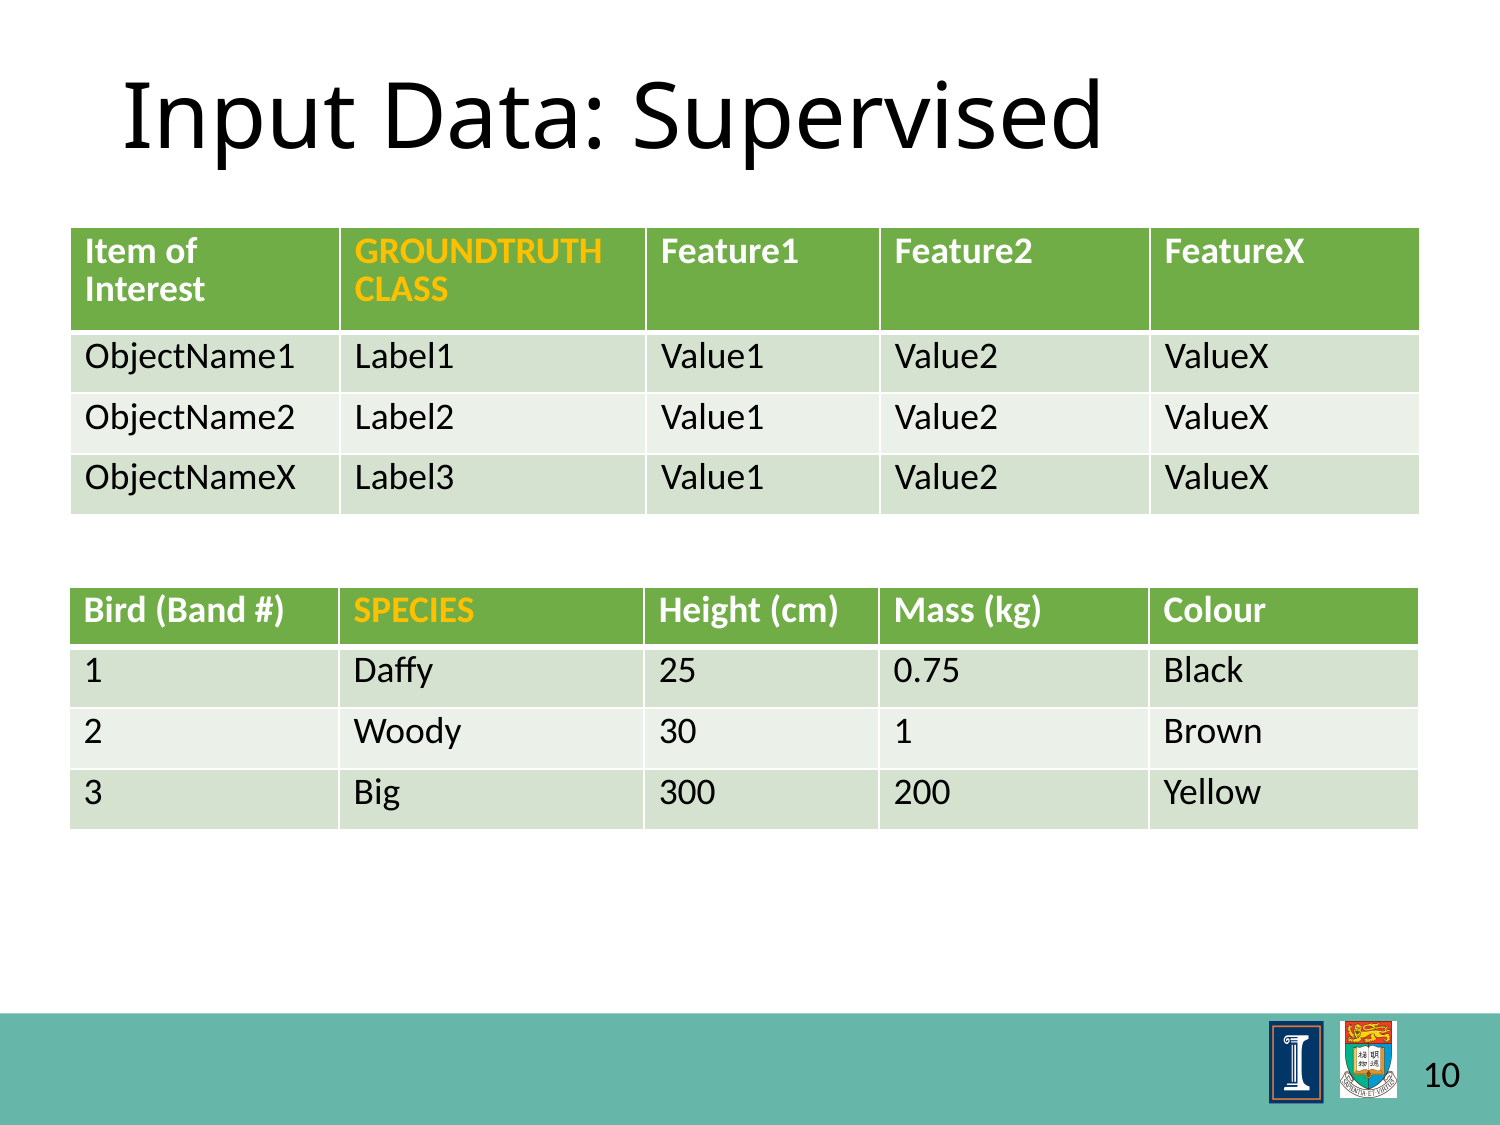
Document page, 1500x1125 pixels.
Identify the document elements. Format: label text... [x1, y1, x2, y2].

table_cell Woody [340, 709, 643, 768]
table_cell Value1 [647, 394, 879, 453]
table_cell 300 [645, 770, 878, 829]
title Input Data: Supervised [107, 10, 1402, 227]
table_cell ObjectName1 [71, 335, 339, 392]
table_cell ValueX [1151, 394, 1419, 453]
table_cell Daffy [340, 650, 643, 707]
table_header Colour [1150, 588, 1418, 644]
table_cell 3 [70, 770, 338, 829]
table_cell ObjectName2 [71, 394, 339, 453]
table_cell 25 [645, 650, 878, 707]
table_header Height (cm) [645, 588, 878, 644]
table_header Mass (kg) [880, 588, 1148, 644]
table_header SPECIES [340, 588, 643, 644]
table_cell ValueX [1151, 455, 1419, 514]
table_cell Label3 [341, 455, 645, 514]
table_cell Value2 [881, 335, 1149, 392]
table_cell ObjectNameX [71, 455, 339, 514]
table_header Feature1 [647, 228, 879, 330]
table_header Feature2 [881, 228, 1149, 330]
table_cell Black [1150, 650, 1418, 707]
slide_number 10 [1407, 1042, 1500, 1103]
table_cell 30 [645, 709, 878, 768]
table_cell Big [340, 770, 643, 829]
picture [1340, 1021, 1397, 1098]
table_cell 0.75 [880, 650, 1148, 707]
table_cell Value2 [881, 394, 1149, 453]
table_header Bird (Band #) [70, 588, 338, 644]
table_cell 1 [880, 709, 1148, 768]
table_header GROUNDTRUTH CLASS [341, 228, 645, 330]
table_cell Value2 [881, 455, 1149, 514]
table_cell 2 [70, 709, 338, 768]
picture [1269, 1021, 1324, 1104]
table_cell Label1 [341, 335, 645, 392]
table_cell Label2 [341, 394, 645, 453]
table_cell 200 [880, 770, 1148, 829]
table_cell ValueX [1151, 335, 1419, 392]
table_cell Value1 [647, 335, 879, 392]
table_cell Yellow [1150, 770, 1418, 829]
table_cell Brown [1150, 709, 1418, 768]
table_cell 1 [70, 650, 338, 707]
table_header FeatureX [1151, 228, 1419, 330]
table_header Item of Interest [71, 228, 339, 330]
table_cell Value1 [647, 455, 879, 514]
